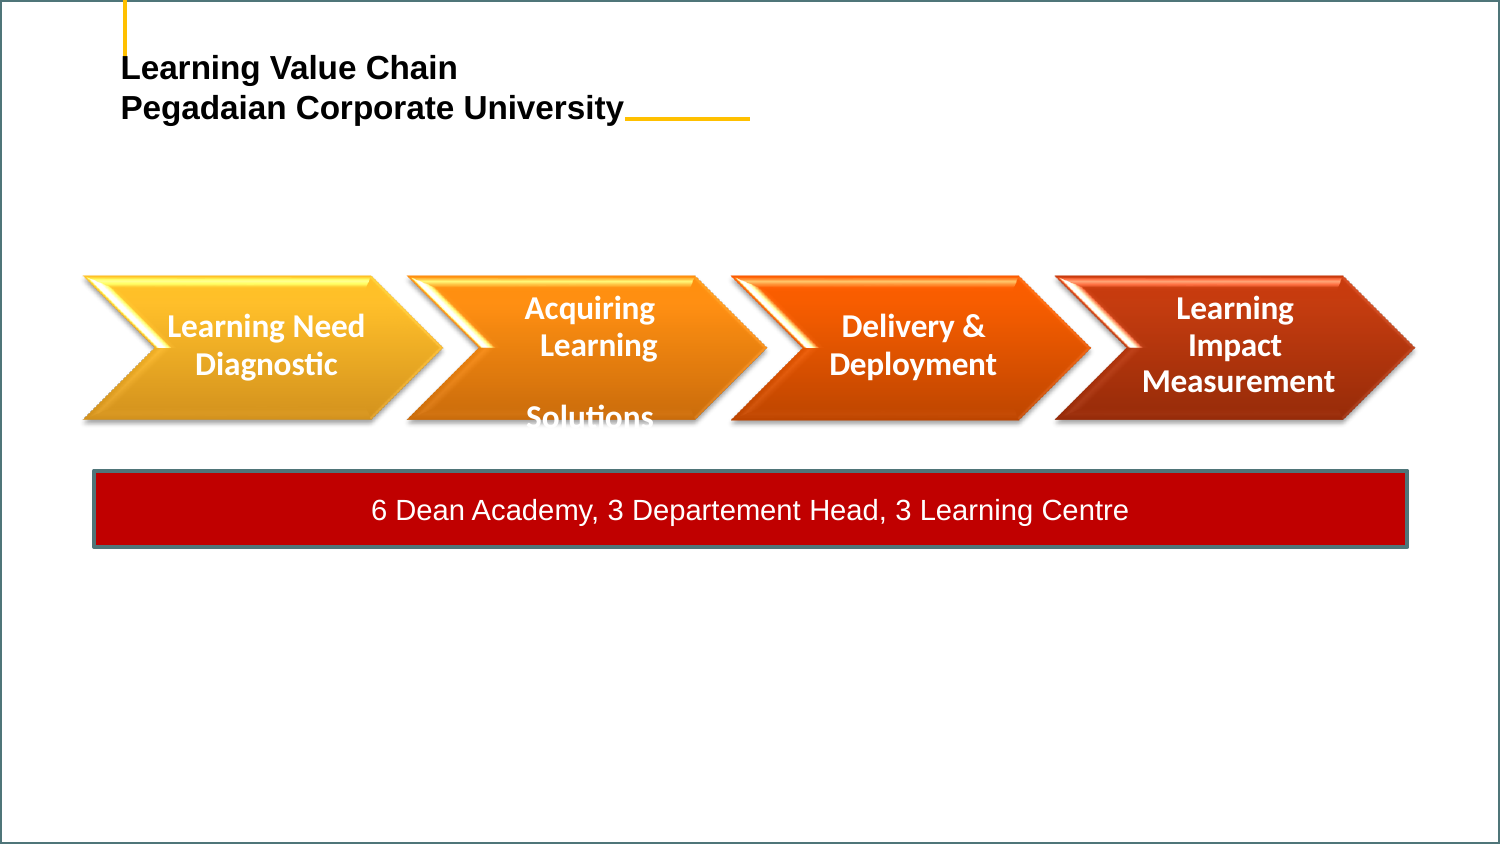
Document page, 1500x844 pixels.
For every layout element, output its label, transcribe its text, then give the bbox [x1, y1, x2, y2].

text_box [79, 274, 399, 429]
text_box 6 Dean Academy, 3 Departement Head, 3 Learning Centre [92, 469, 1409, 549]
text_box Acquiring Learning Solutions [522, 285, 659, 436]
text_box Learning Impact Measurement [1138, 285, 1338, 400]
text_box [0, 0, 1500, 844]
text_box Learning Need Diagnostic [164, 303, 369, 383]
text_box Learning Value Chain Pegadaian Corporate University [105, 38, 655, 134]
text_box [399, 272, 774, 434]
text_box [723, 272, 1047, 431]
text_box Delivery & Deployment [827, 303, 1002, 383]
text_box [1047, 272, 1422, 434]
